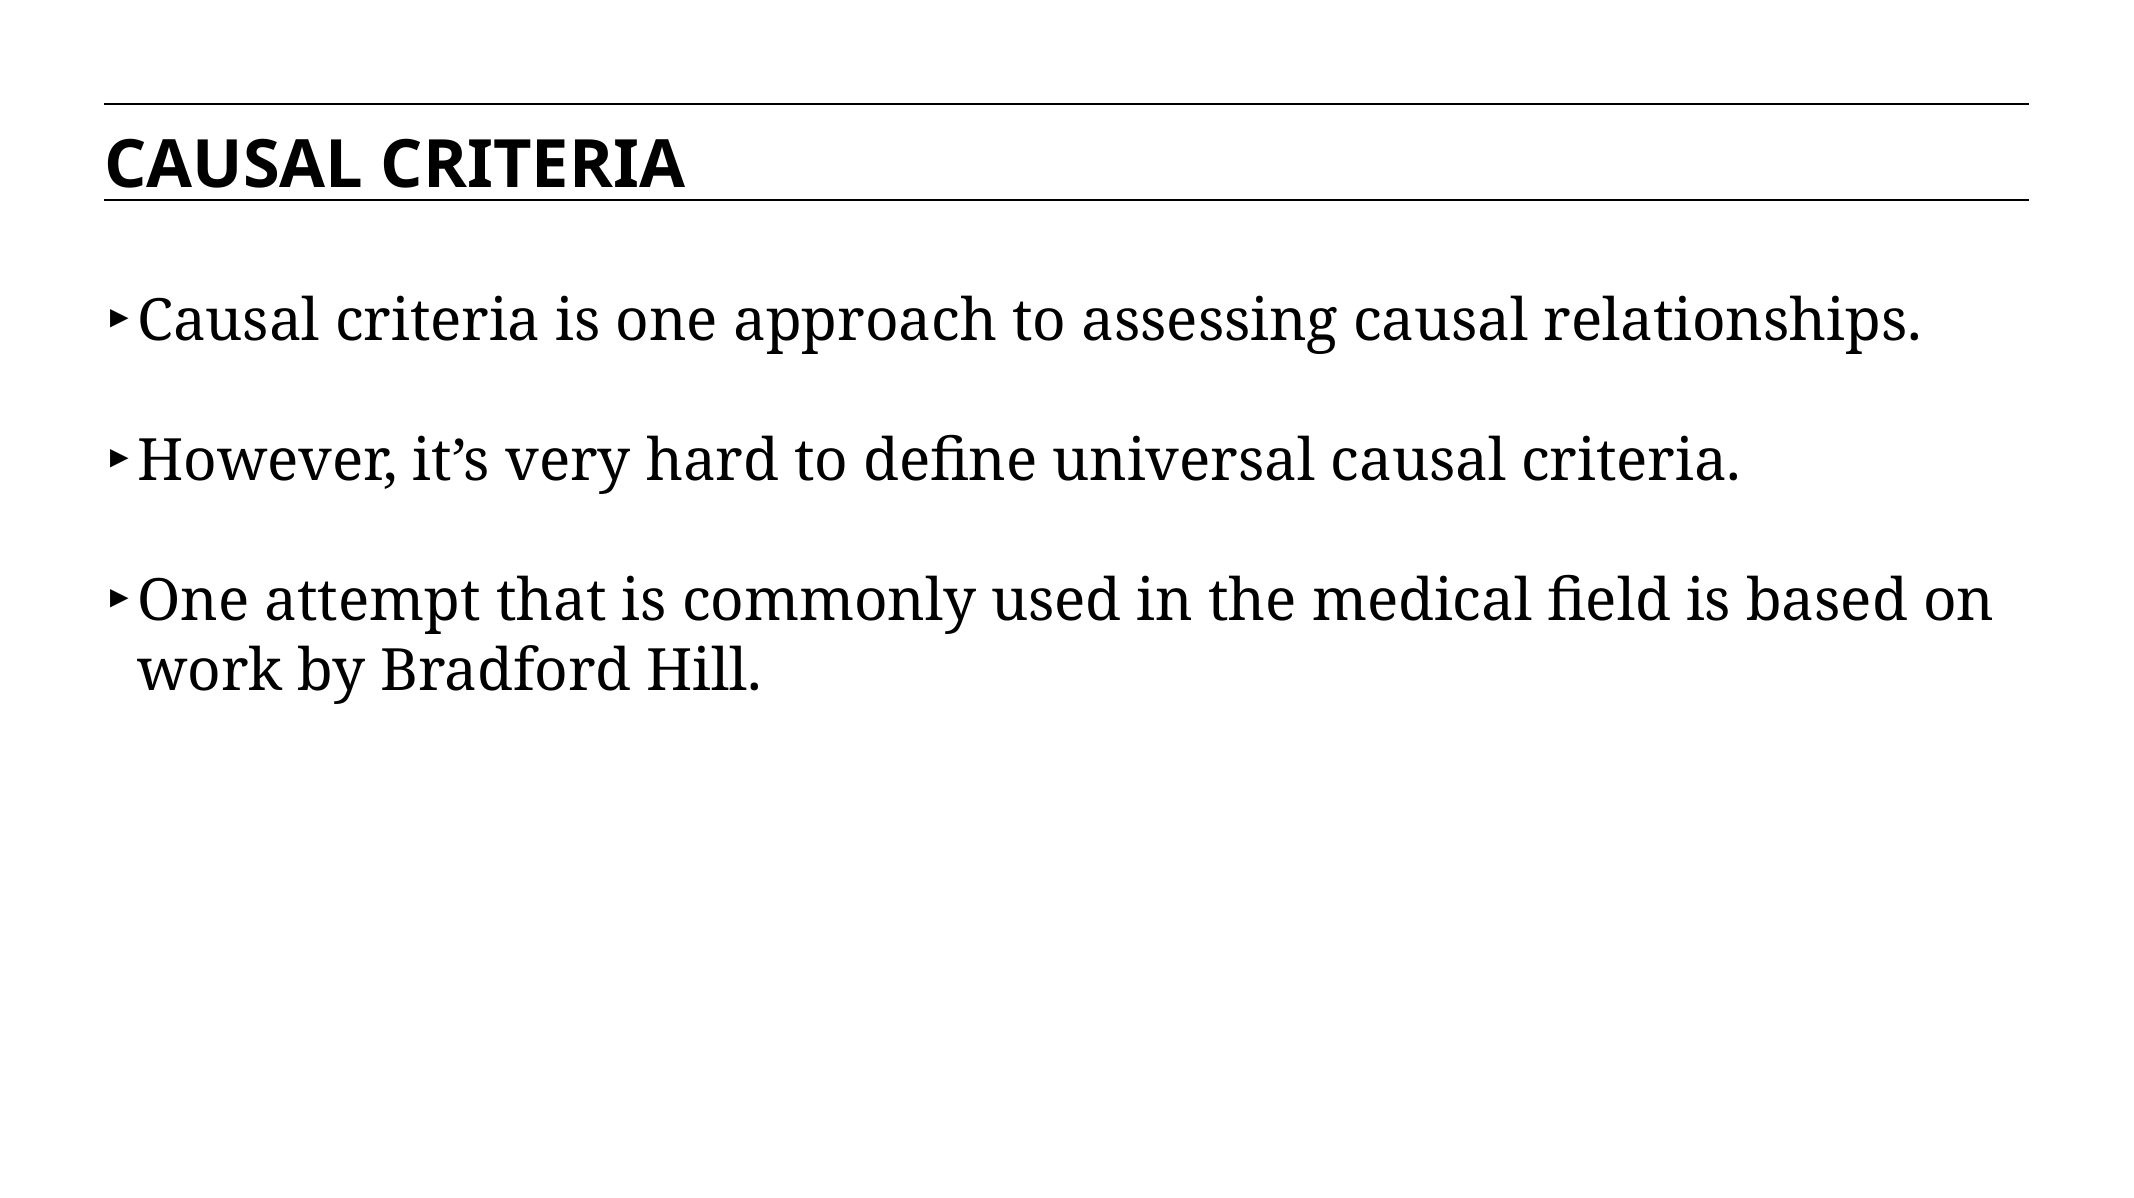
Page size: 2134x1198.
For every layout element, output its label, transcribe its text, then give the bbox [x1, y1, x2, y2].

text_box CAUSAL CRITERIA [104, 120, 2030, 192]
list Causal criteria is one approach to assessing causal relationships. However, it’s very hard to define universal causal criteria. One attempt that is commonly used in the medical field is based on work by Bradford Hill. [104, 212, 2030, 837]
